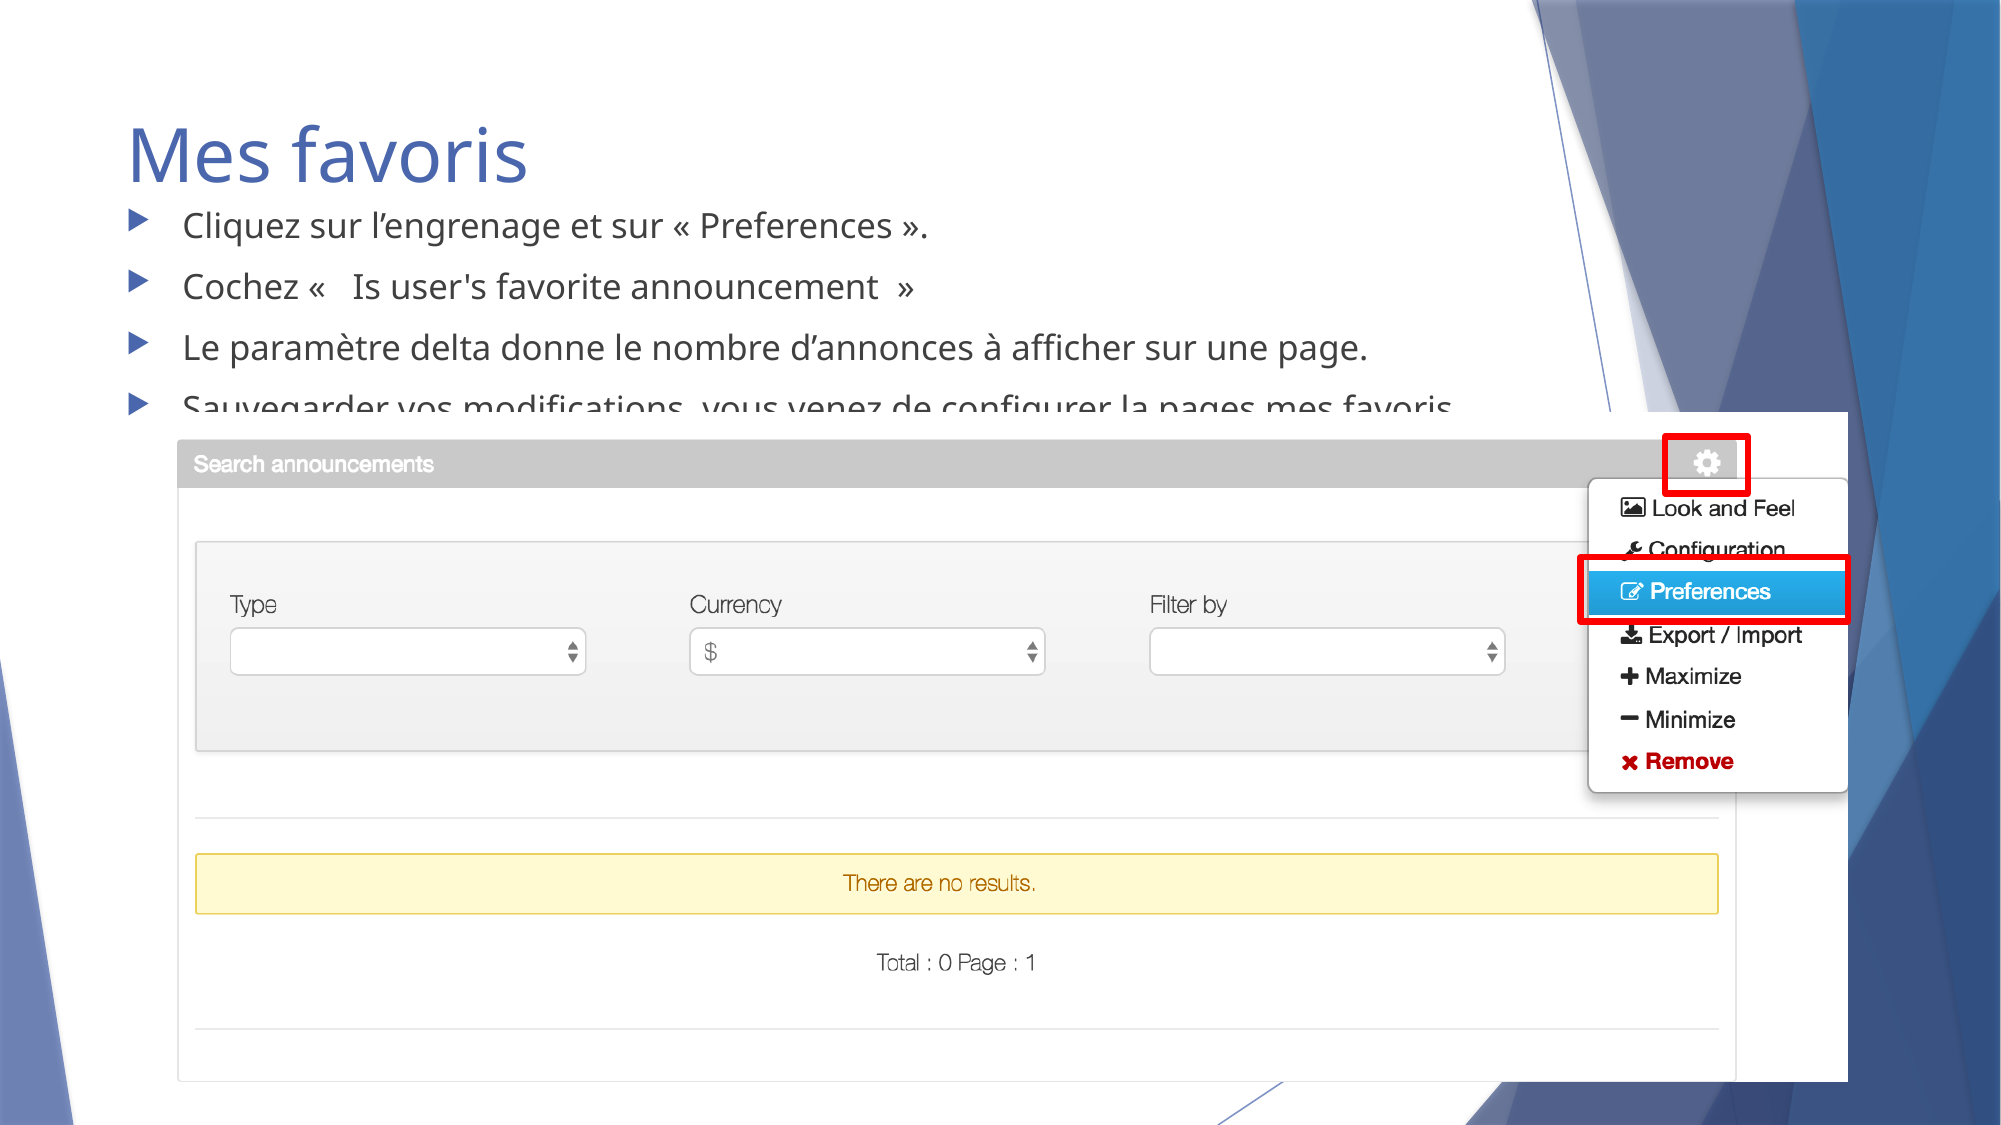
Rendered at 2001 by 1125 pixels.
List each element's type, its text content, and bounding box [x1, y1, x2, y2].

title Mes favoris [111, 99, 1522, 195]
picture [147, 411, 1849, 1082]
list Cliquez sur l’engrenage et sur « Preferences ». Cochez « Is user's favorite announcement » Le paramètre delta donne le nombre d’annonces à afficher sur une page. Sauvegarder vos modifications, vous venez de configurer la pages mes favoris. [111, 195, 1933, 437]
